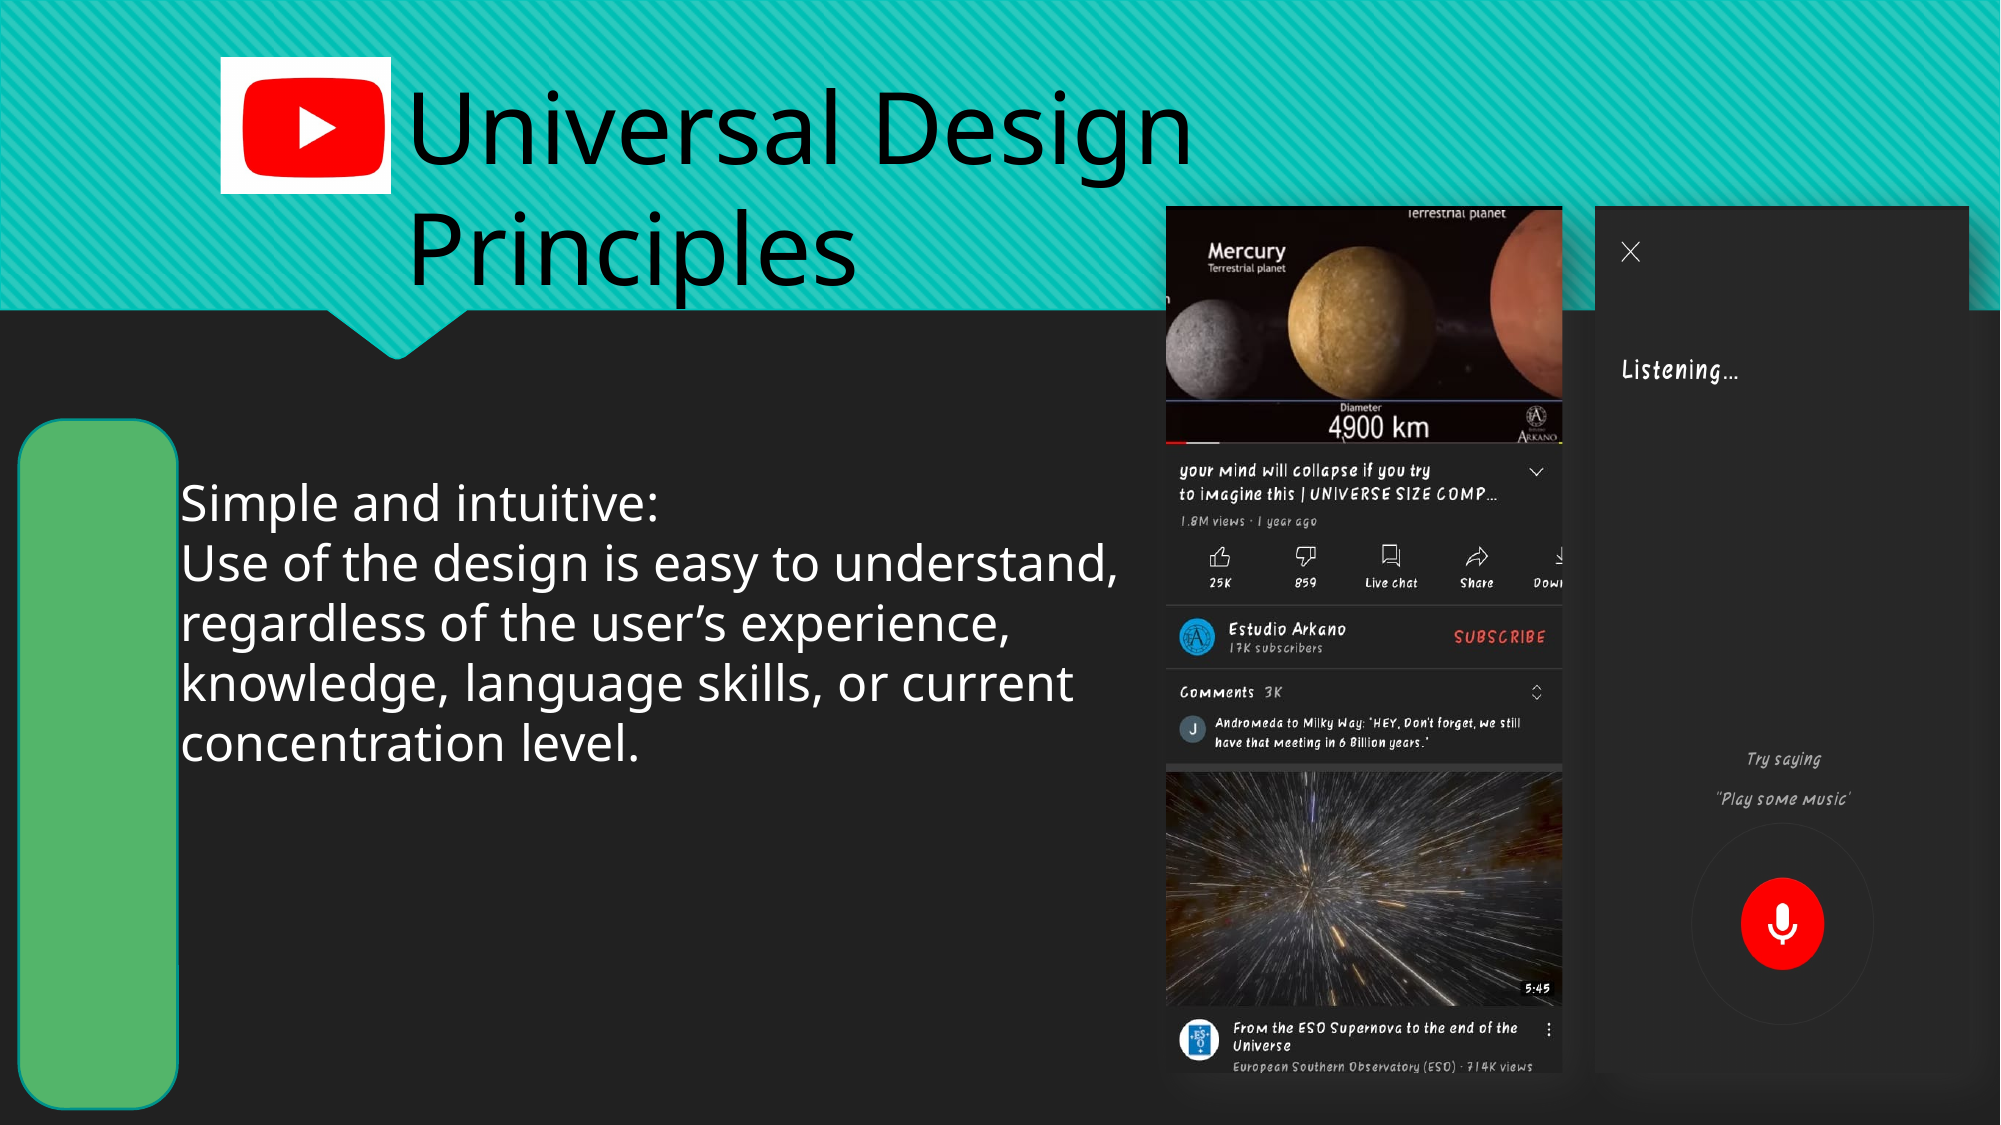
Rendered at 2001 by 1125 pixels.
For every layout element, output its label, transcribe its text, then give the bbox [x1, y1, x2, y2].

text_box Simple and intuitive: Use of the design is easy to understand, regardless of the user’s experience, knowledge, language skills, or current concentration level. [165, 463, 1149, 779]
picture [1165, 206, 1563, 1073]
picture [220, 57, 392, 195]
picture [1594, 206, 1970, 1073]
text_box Universal Design Principles [390, 57, 1552, 313]
text_box [17, 418, 179, 1111]
